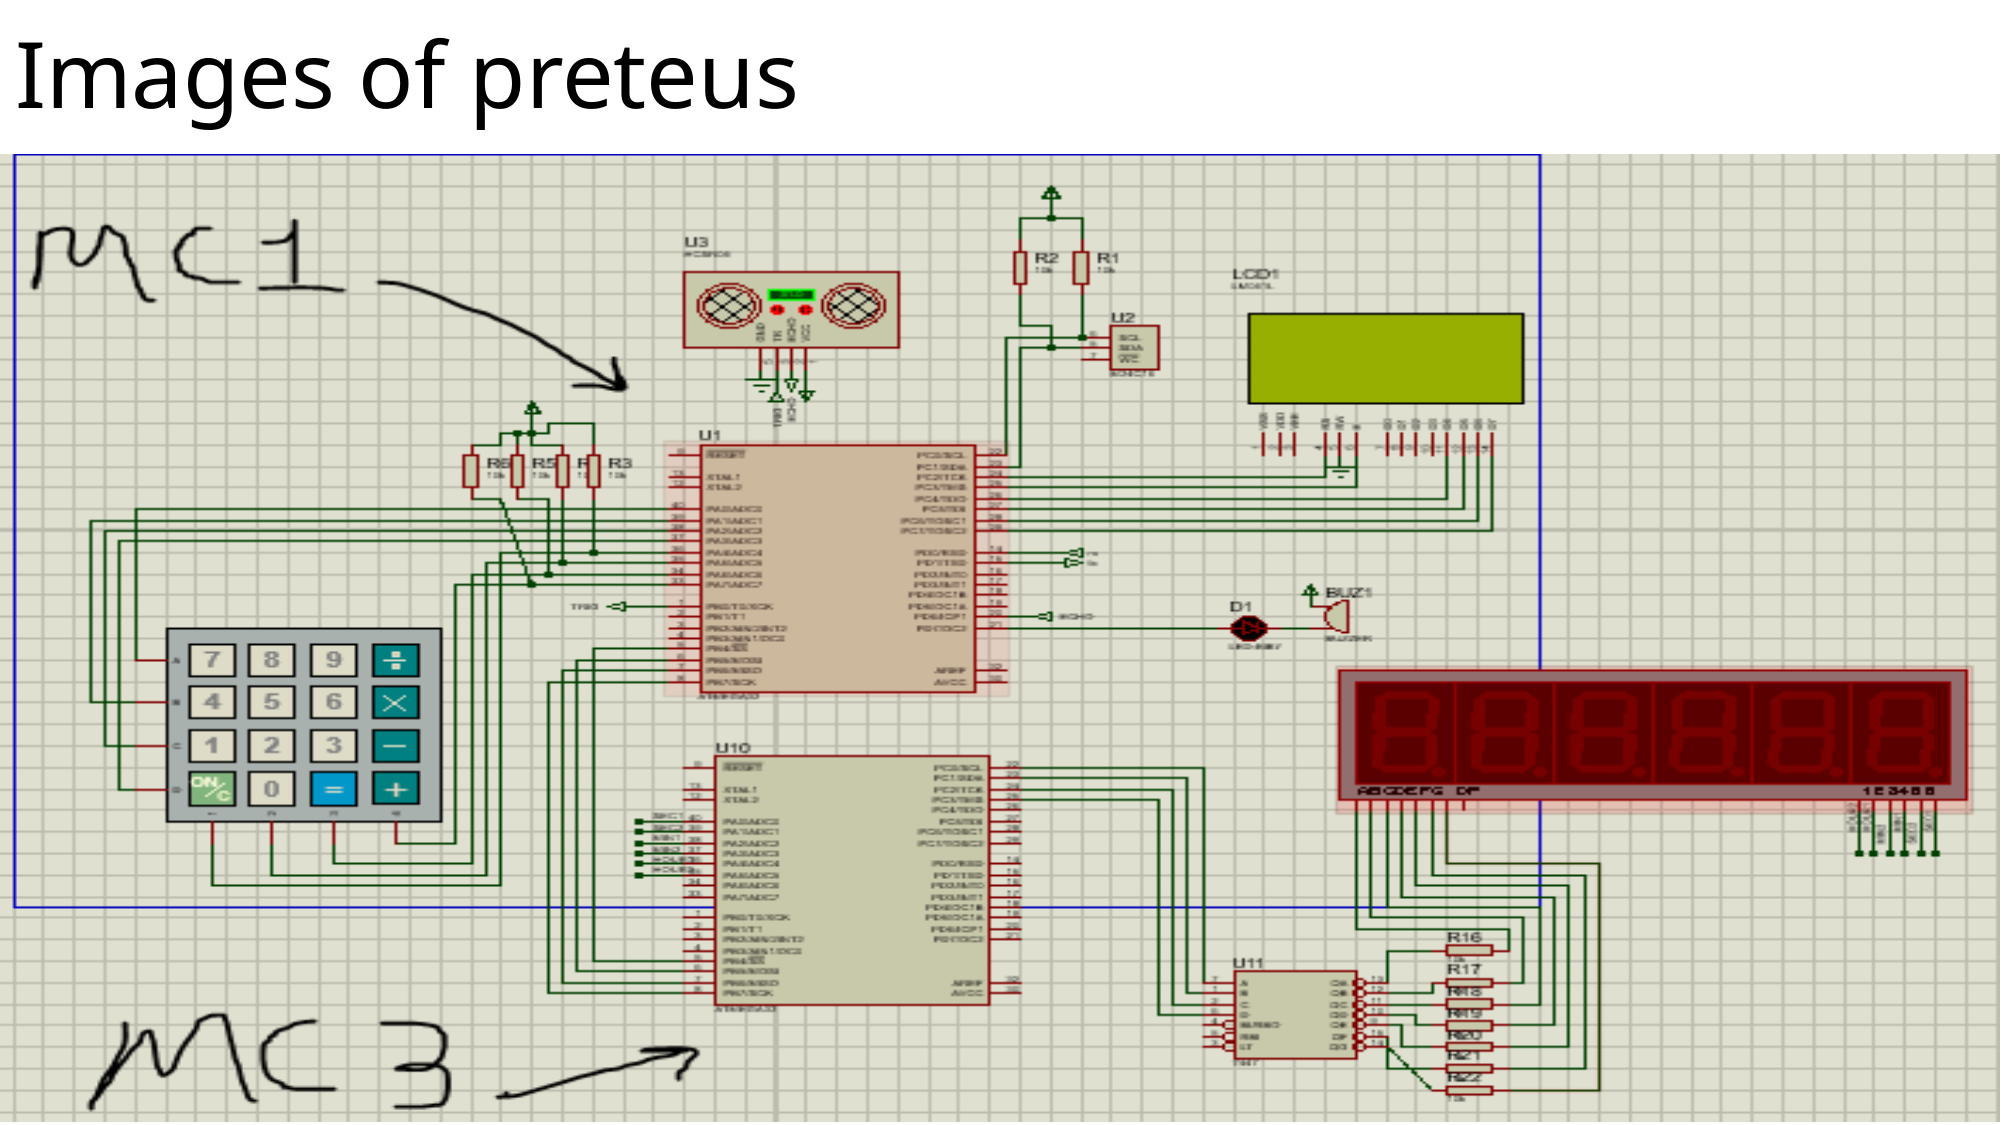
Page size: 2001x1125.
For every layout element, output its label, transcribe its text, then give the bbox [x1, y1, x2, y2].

title Images of preteus [0, 3, 2000, 154]
picture [0, 154, 2000, 1122]
